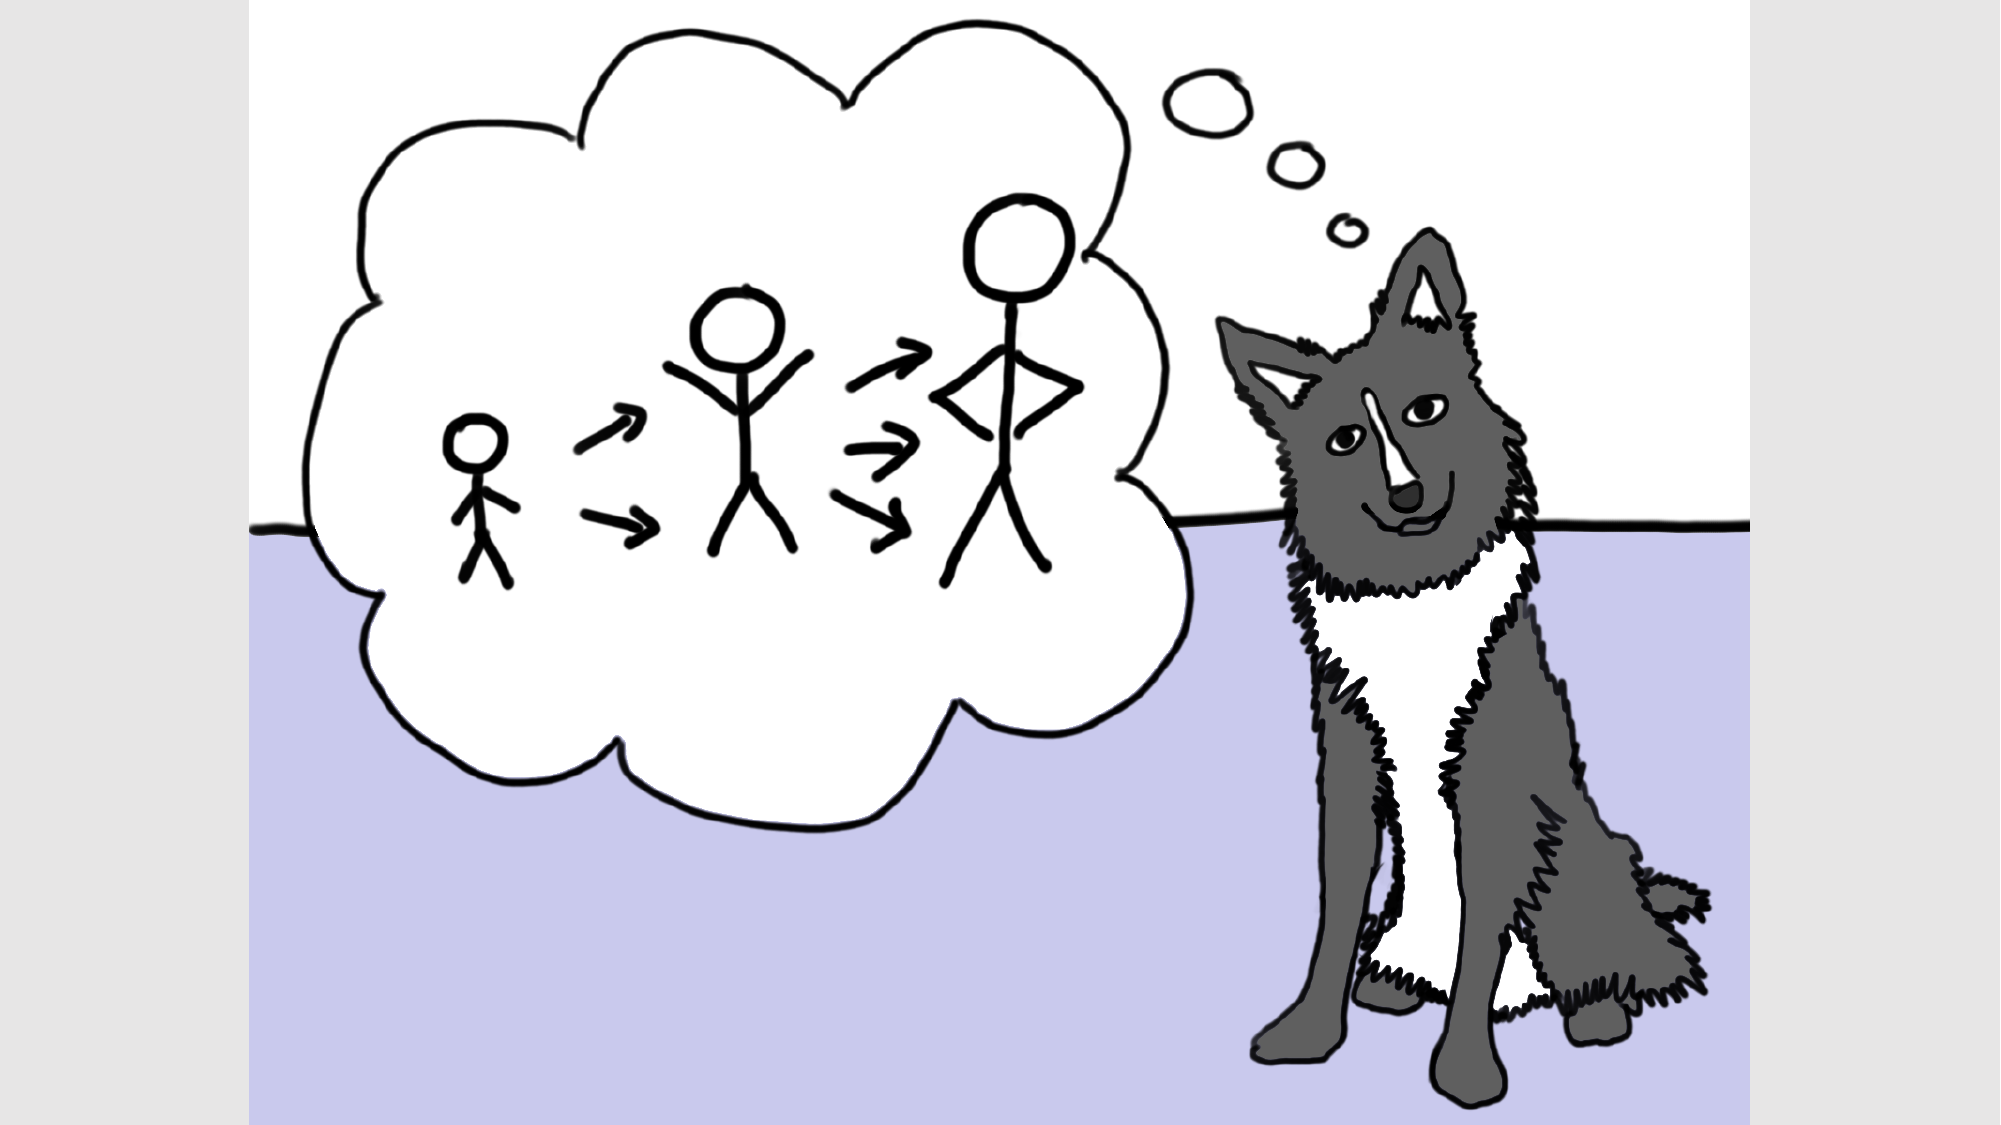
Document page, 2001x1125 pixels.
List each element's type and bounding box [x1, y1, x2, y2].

picture [249, 0, 1750, 1125]
